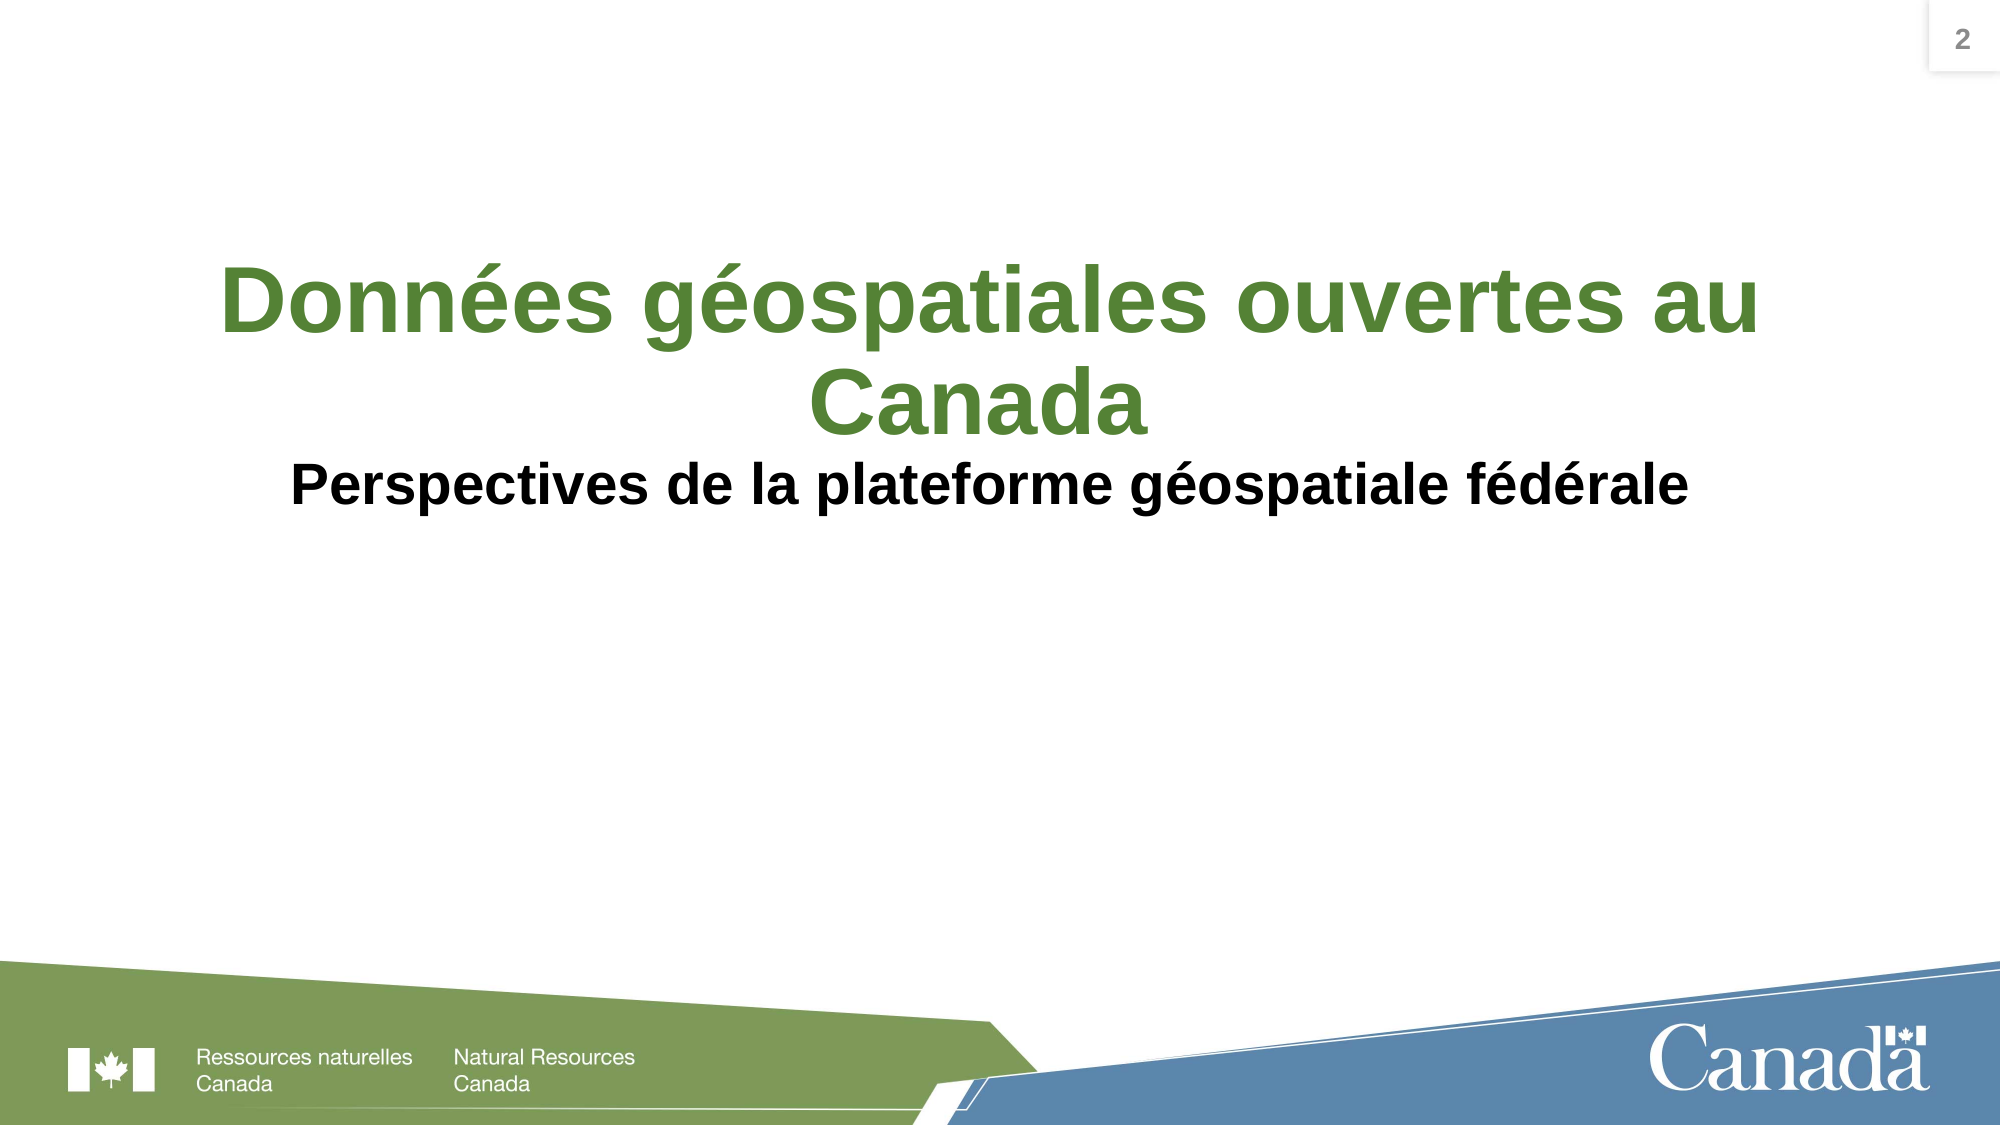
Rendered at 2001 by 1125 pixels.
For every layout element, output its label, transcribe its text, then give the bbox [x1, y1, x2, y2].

picture [0, 0, 2000, 1125]
title Données géospatiales ouvertes au Canada Perspectives de la plateforme géospatiale fédérale [136, 237, 1862, 525]
slide_number 2 [1926, 0, 2000, 75]
